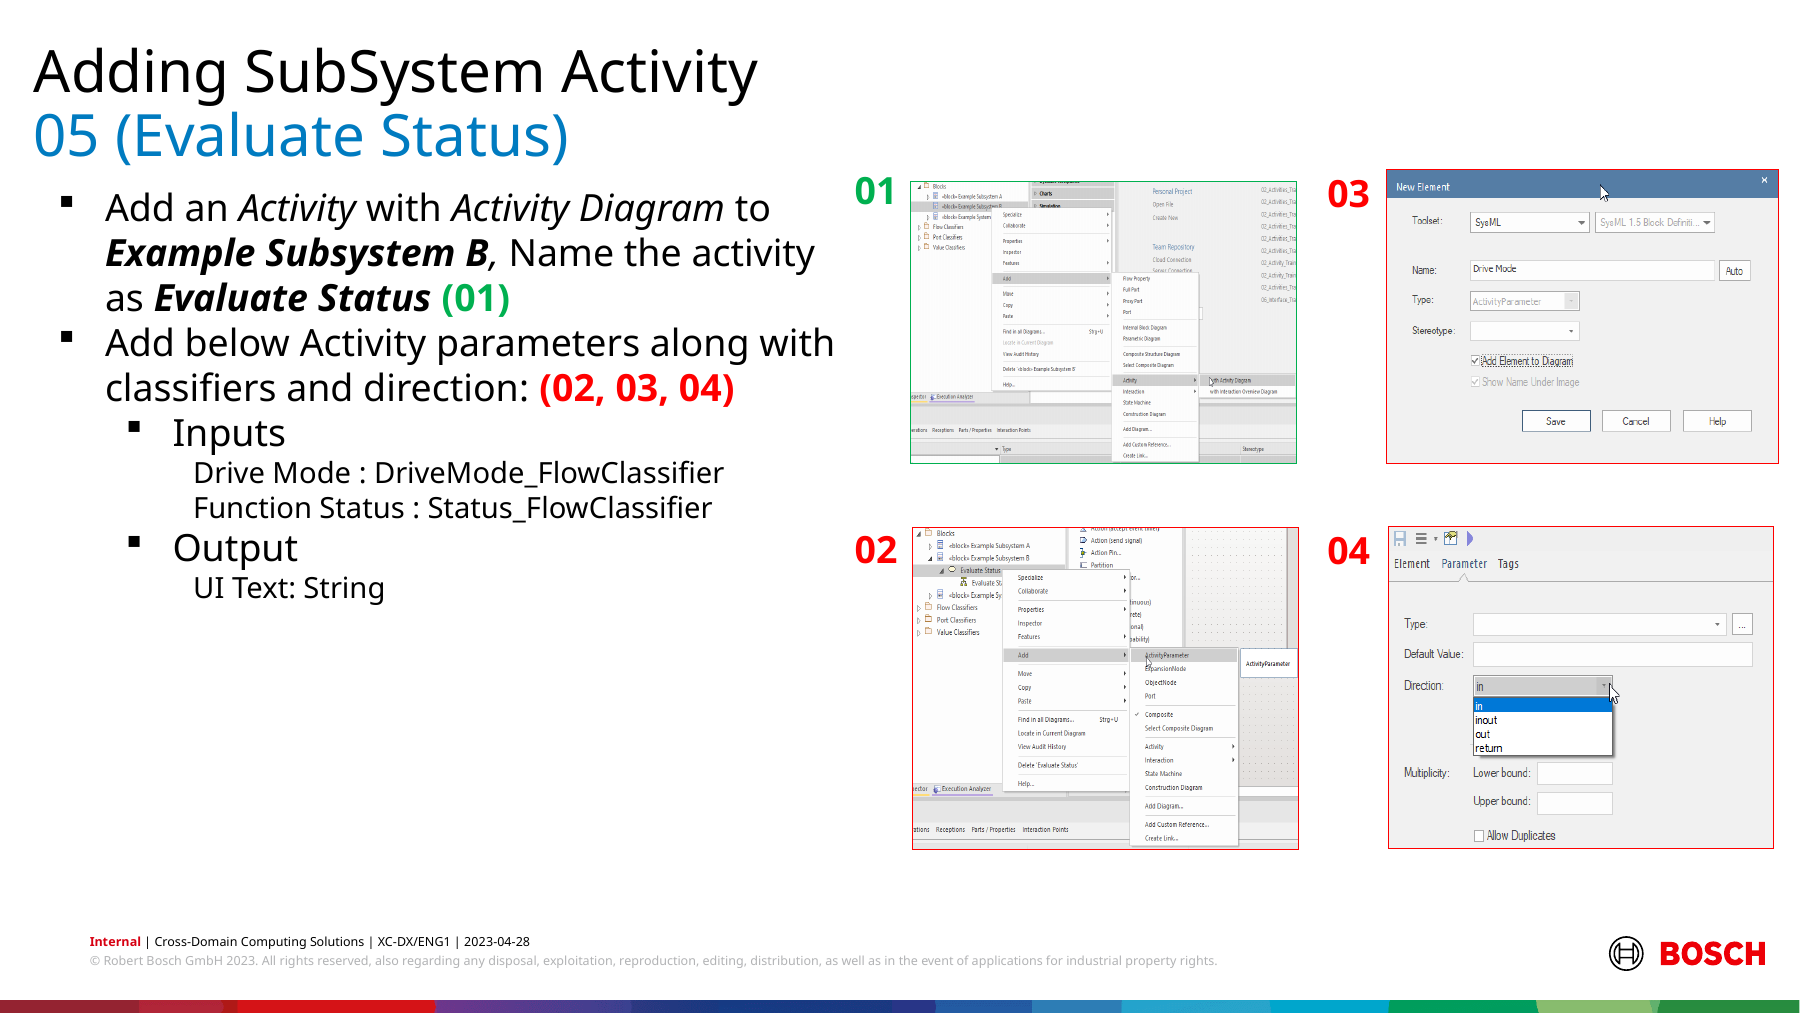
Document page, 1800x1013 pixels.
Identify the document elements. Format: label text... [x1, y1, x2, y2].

picture [1388, 1000, 1800, 1013]
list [912, 527, 1299, 850]
list Adding SubSystem Activity [33, 42, 1766, 106]
text_box Add an Activity with Activity Diagram to Example Subsystem B, Name the activity as Evaluate Status (01) Add below Activity parameters along with classifiers and direction: (02, 03, 04) Inputs Drive Mode : DriveMode_FlowClassifier Function Status : Status_FlowClassifier Output UI Text: String [43, 176, 853, 612]
text_box 01 [832, 157, 920, 222]
text_box 03 [1308, 162, 1389, 222]
title 05 (Evaluate Status) [33, 106, 1766, 171]
picture [0, 1000, 1270, 1013]
picture [1388, 526, 1774, 849]
picture [1386, 169, 1779, 464]
text_box 04 [1308, 519, 1389, 579]
picture [910, 181, 1297, 464]
text_box 02 [853, 516, 920, 581]
